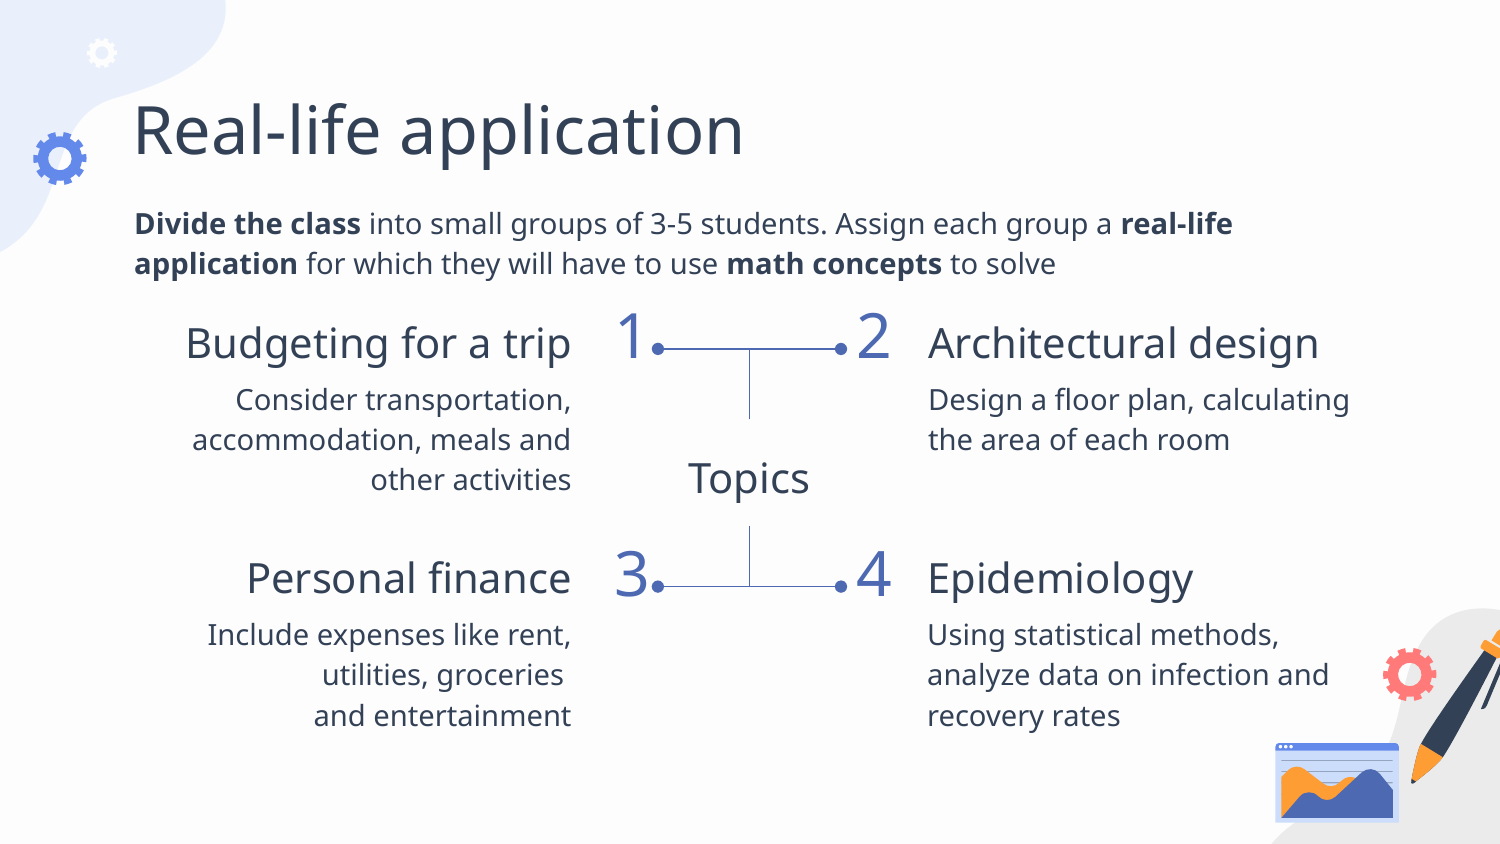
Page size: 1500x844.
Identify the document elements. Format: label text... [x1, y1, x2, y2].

text_box 1 [599, 312, 658, 386]
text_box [668, 338, 740, 431]
text_box Divide the class into small groups of 3-5 students. Assign each group a real-life application for which they will have to use math concepts to solve [119, 185, 1383, 288]
text_box Topics [637, 419, 862, 526]
text_box Personal finance [117, 560, 587, 596]
text_box Consider transportation, accommodation, meals and other activities [117, 360, 587, 501]
text_box Using statistical methods, analyze data on infection and recovery rates [911, 596, 1382, 737]
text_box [764, 510, 826, 603]
text_box Epidemiology [911, 560, 1382, 596]
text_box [673, 510, 735, 603]
text_box 4 [841, 549, 900, 624]
text_box 3 [599, 549, 658, 624]
text_box Budgeting for a trip [117, 324, 587, 360]
text_box Architectural design [913, 324, 1383, 360]
text_box Design a floor plan, calculating the area of each room [913, 360, 1383, 501]
text_box 2 [841, 312, 900, 386]
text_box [759, 338, 831, 431]
title Real-life application [116, 72, 1383, 167]
text_box Include expenses like rent, utilities, groceries and entertainment [117, 596, 587, 737]
